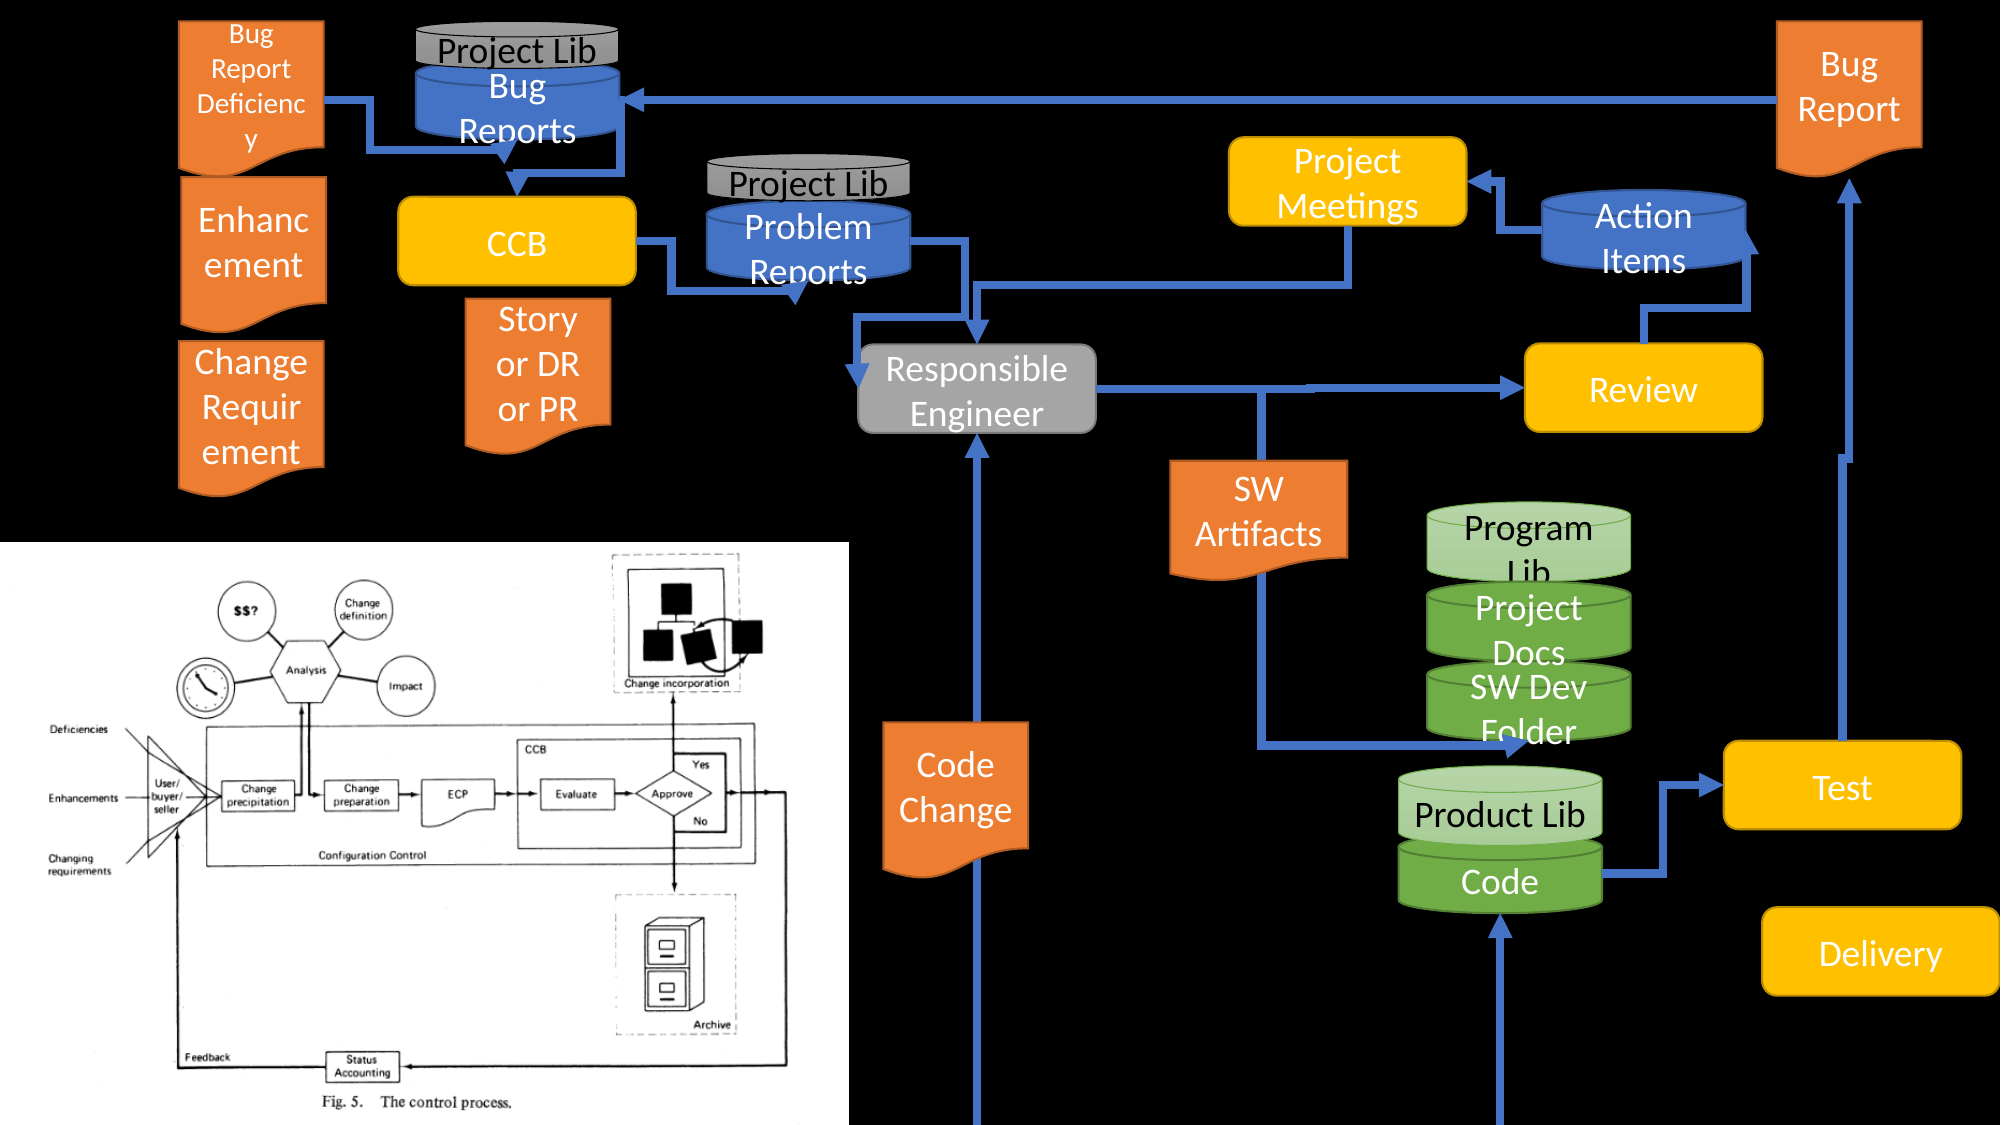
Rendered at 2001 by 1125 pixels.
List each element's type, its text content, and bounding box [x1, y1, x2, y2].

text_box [779, 309, 888, 360]
text_box Test [1722, 739, 1963, 831]
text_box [967, 442, 1409, 864]
text_box CCB [397, 195, 637, 287]
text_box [1601, 785, 1724, 874]
picture [0, 542, 849, 1125]
text_box Program Lib [1428, 501, 1632, 581]
text_box SW Dev Folder [1426, 661, 1632, 742]
text_box Change Requirement [177, 340, 325, 498]
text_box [1550, 97, 1560, 275]
text_box Bug Reports [414, 65, 621, 141]
text_box Code Change [882, 721, 969, 879]
text_box Project Meetings [1227, 136, 1468, 227]
text_box Project Lib [414, 20, 620, 69]
text_box Product Lib [1409, 765, 1603, 847]
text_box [1559, 450, 2000, 458]
text_box Action Items [1541, 197, 1550, 263]
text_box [1103, 99, 1222, 471]
text_box Responsible Engineer [857, 343, 1097, 434]
text_box Code [1397, 839, 1604, 915]
text_box Review [1523, 342, 1764, 433]
text_box Project Docs [1428, 580, 1632, 663]
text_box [1222, 389, 1428, 701]
text_box Delivery [1761, 906, 2000, 997]
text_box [1095, 389, 1103, 442]
text_box Story or DR or PR [464, 297, 612, 455]
text_box Enhancement [180, 176, 328, 334]
text_box Project Lib [706, 153, 911, 202]
text_box Problem Reports [705, 201, 912, 282]
text_box Bug Report Deficiency [177, 20, 325, 176]
text_box Action Items [1560, 188, 1747, 271]
text_box Bug Report [1775, 20, 1923, 178]
